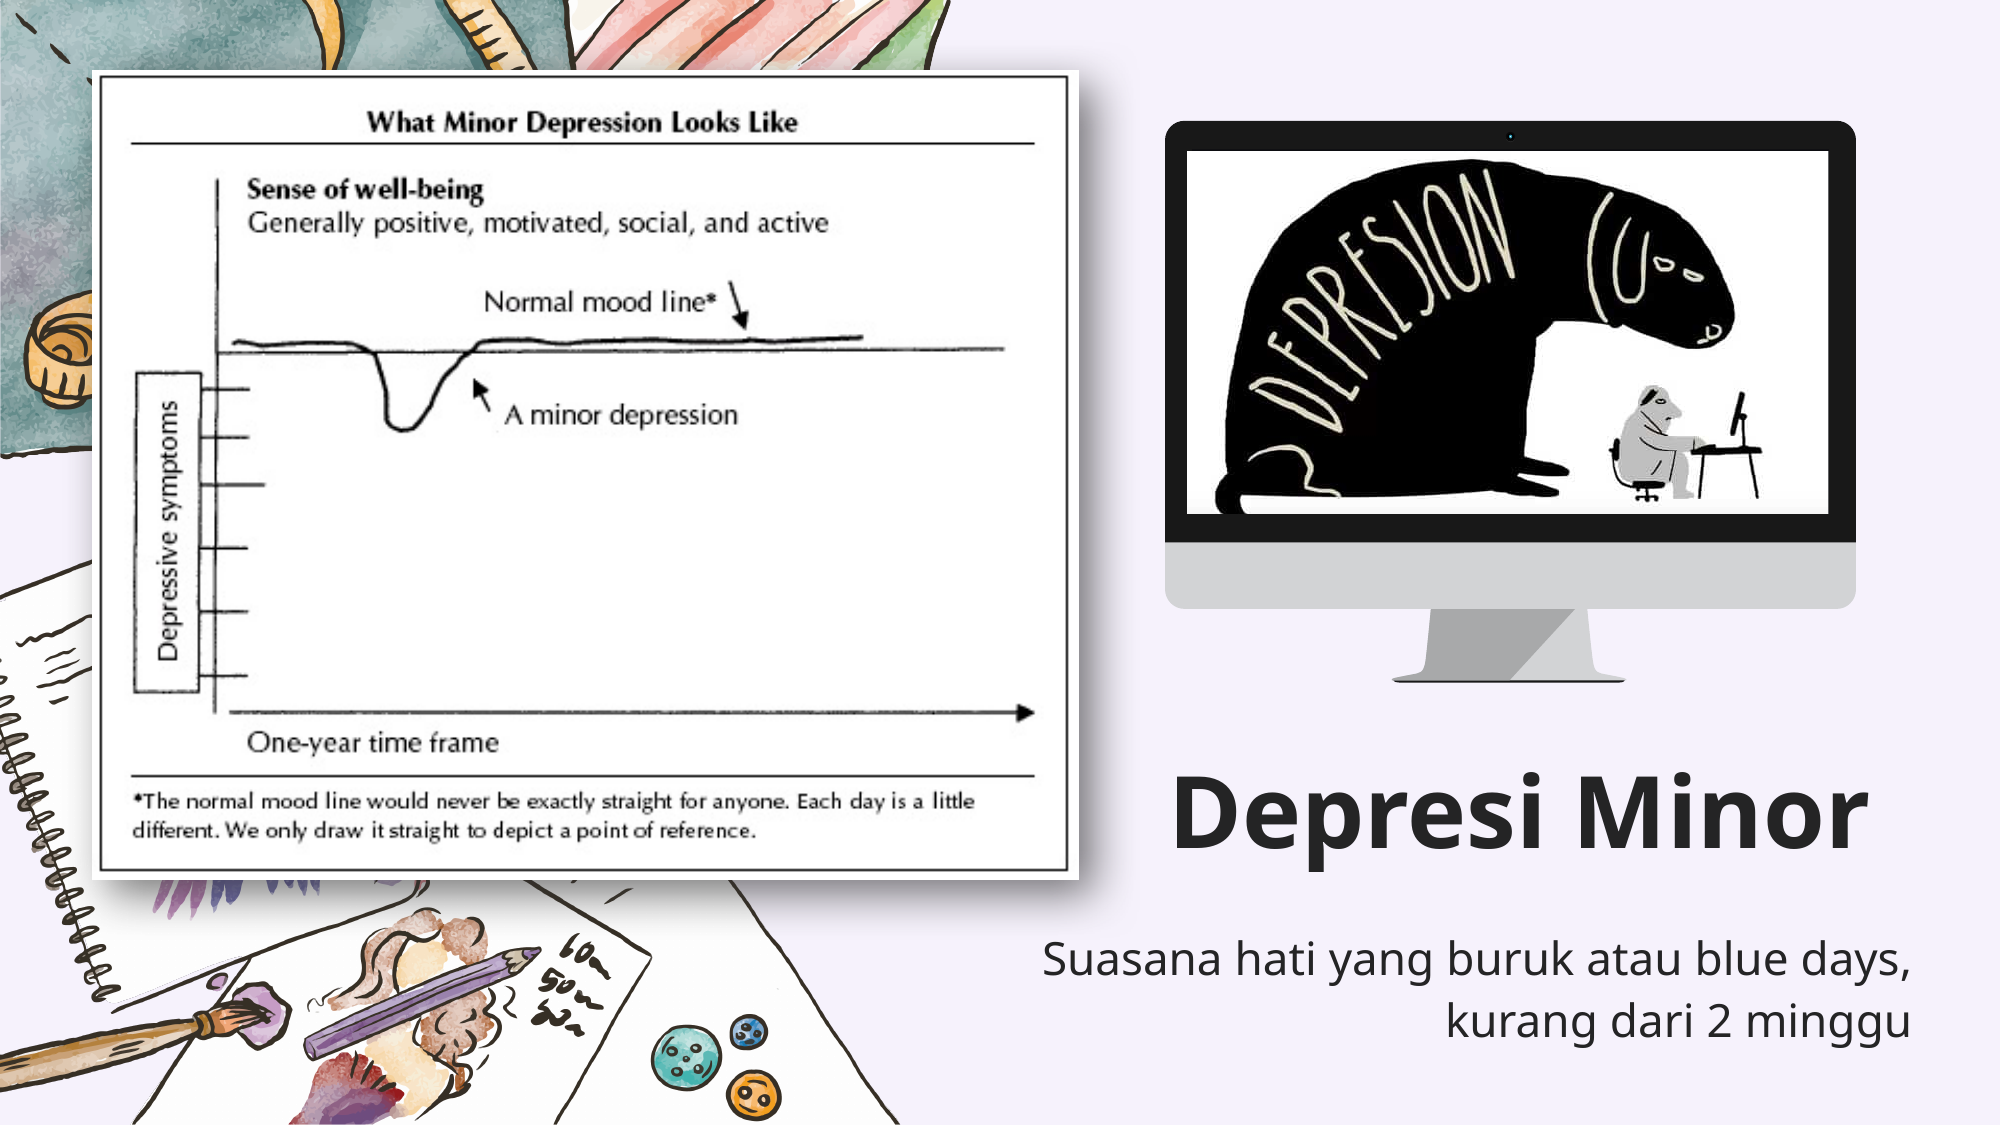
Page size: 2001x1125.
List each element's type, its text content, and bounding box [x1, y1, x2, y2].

text_box Depresi Minor [1126, 740, 1886, 876]
picture [1187, 151, 1829, 514]
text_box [1165, 120, 1857, 683]
text_box Suasana hati yang buruk atau blue days, kurang dari 2 minggu [967, 914, 1928, 1054]
picture [0, 0, 1079, 1125]
